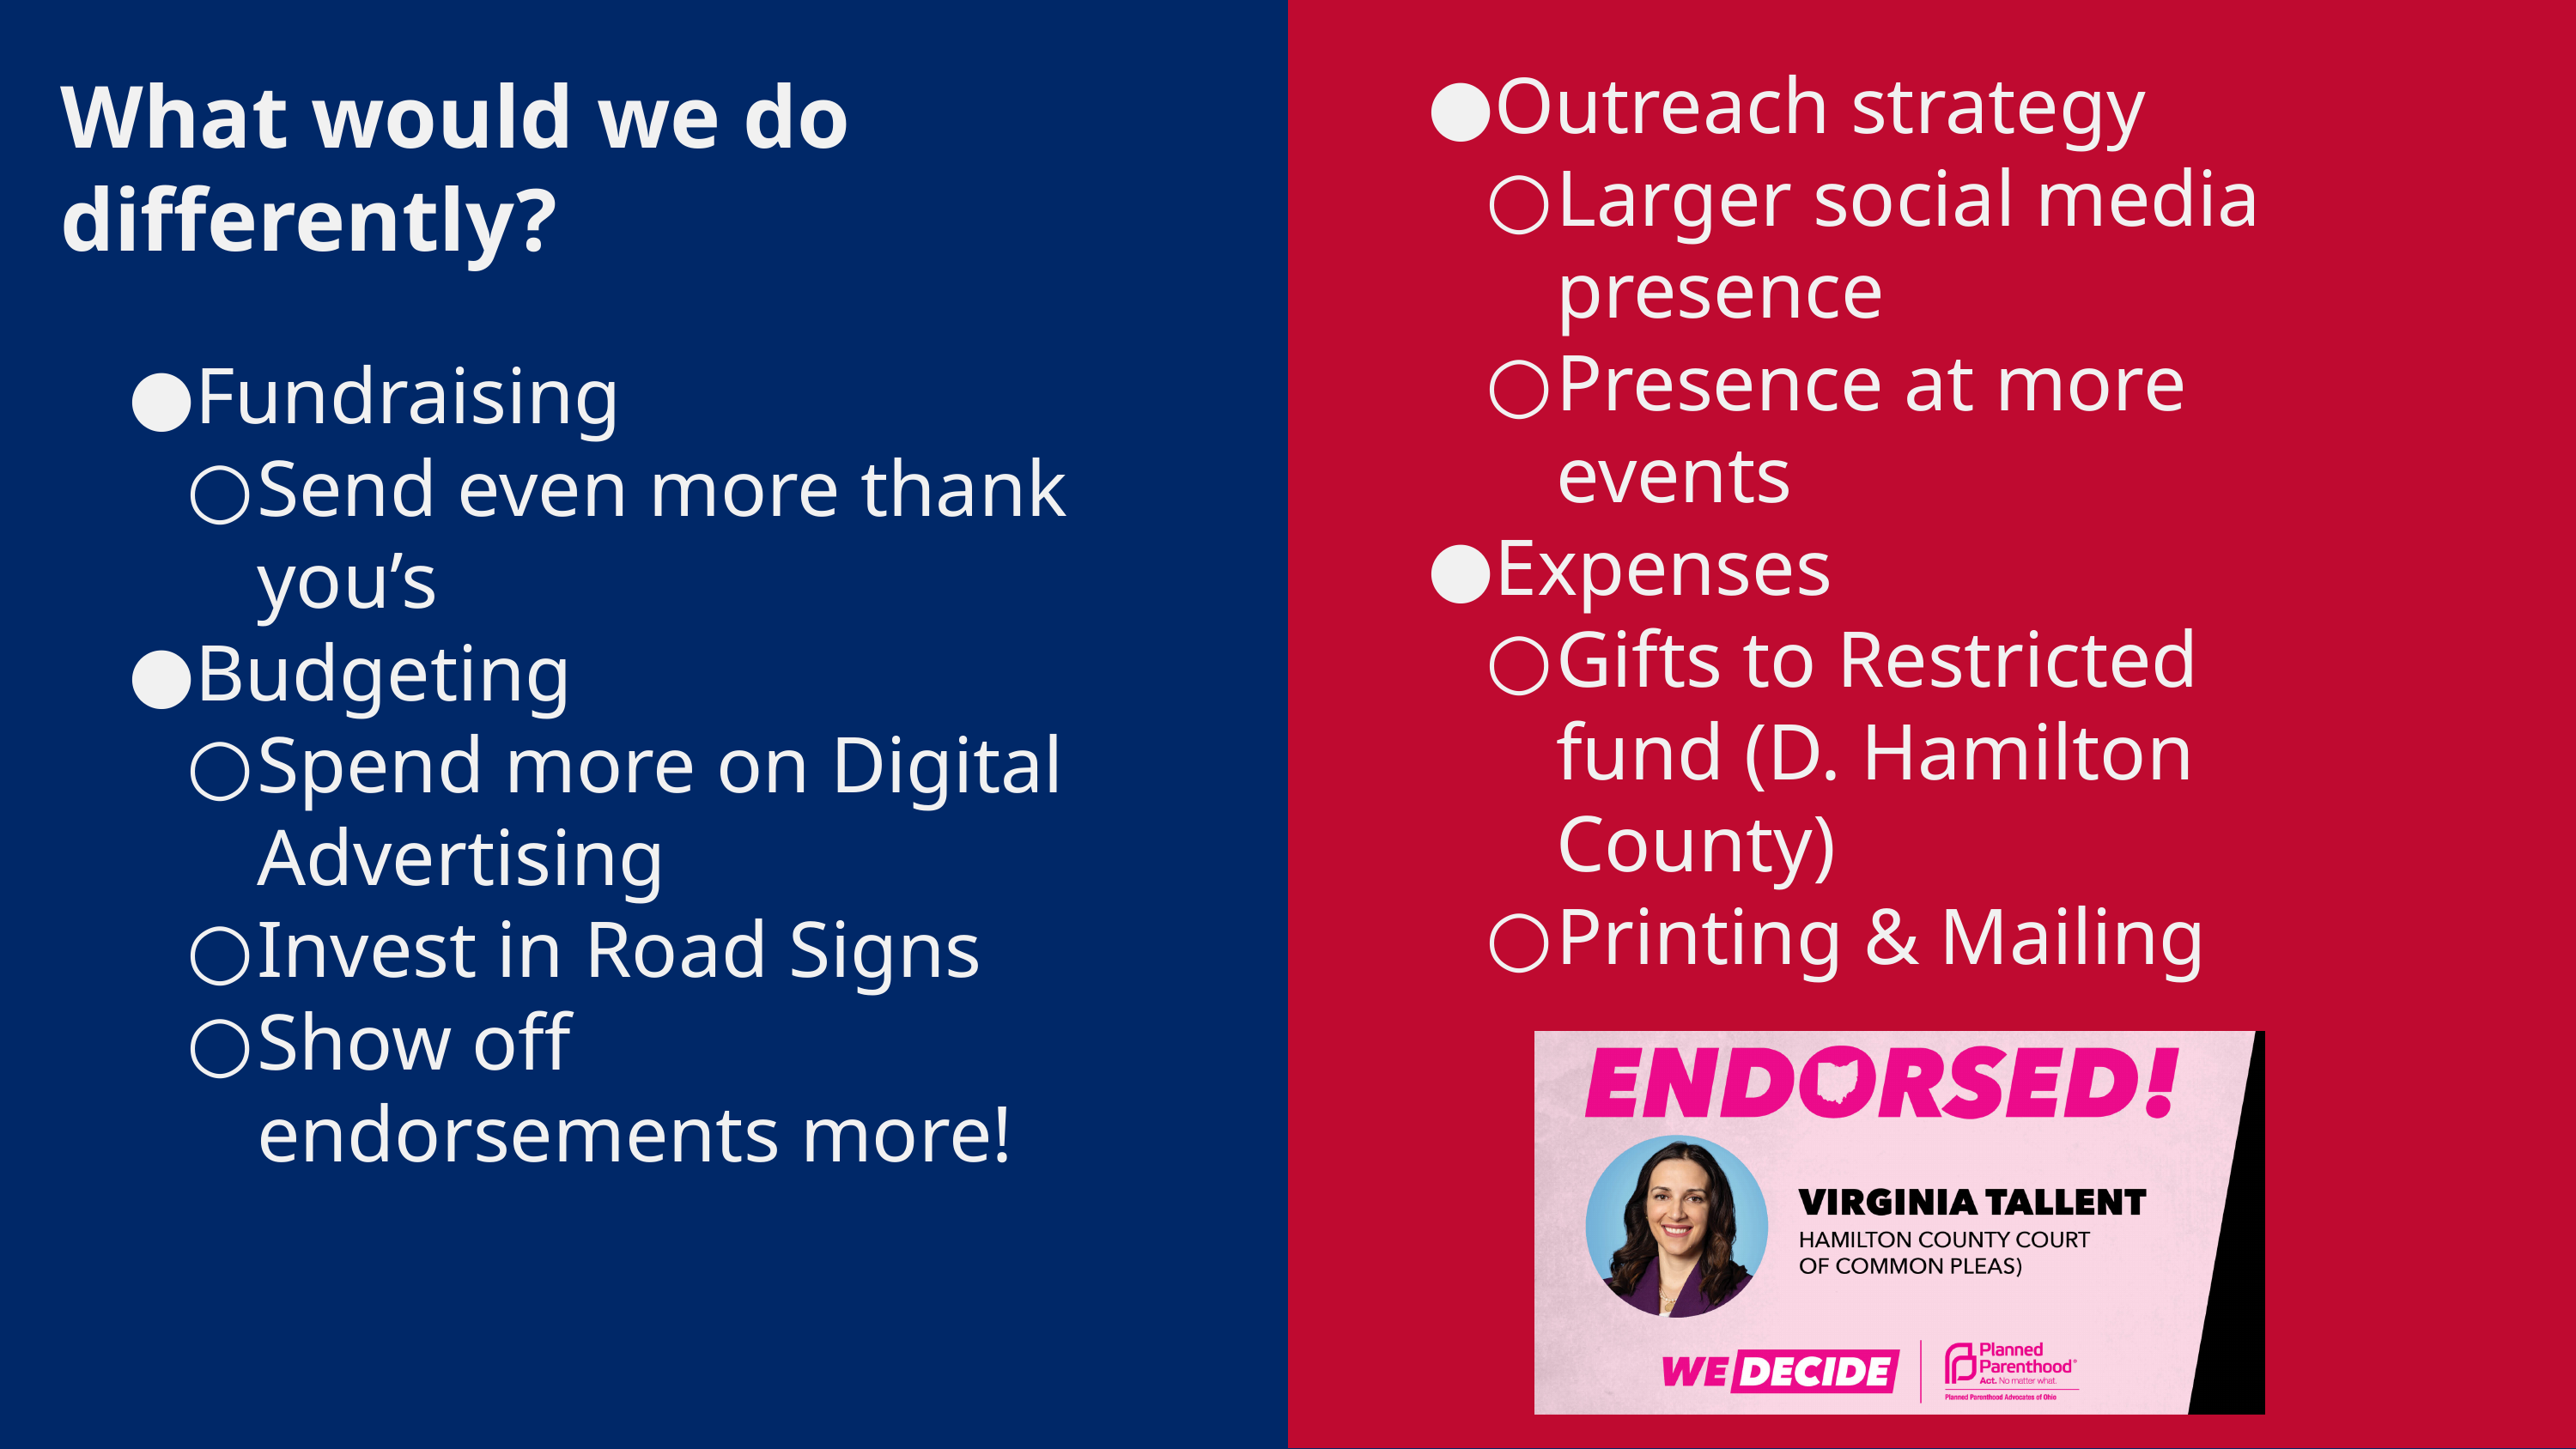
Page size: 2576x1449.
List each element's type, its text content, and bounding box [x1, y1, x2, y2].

picture [1534, 1031, 2265, 1415]
text_box What would we do differently? [47, 49, 1283, 398]
text_box Fundraising Send even more thank you’s Budgeting Spend more on Digital Advertising Invest in Road Signs Show off endorsements more! [115, 334, 1104, 1291]
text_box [1287, 0, 2576, 1449]
